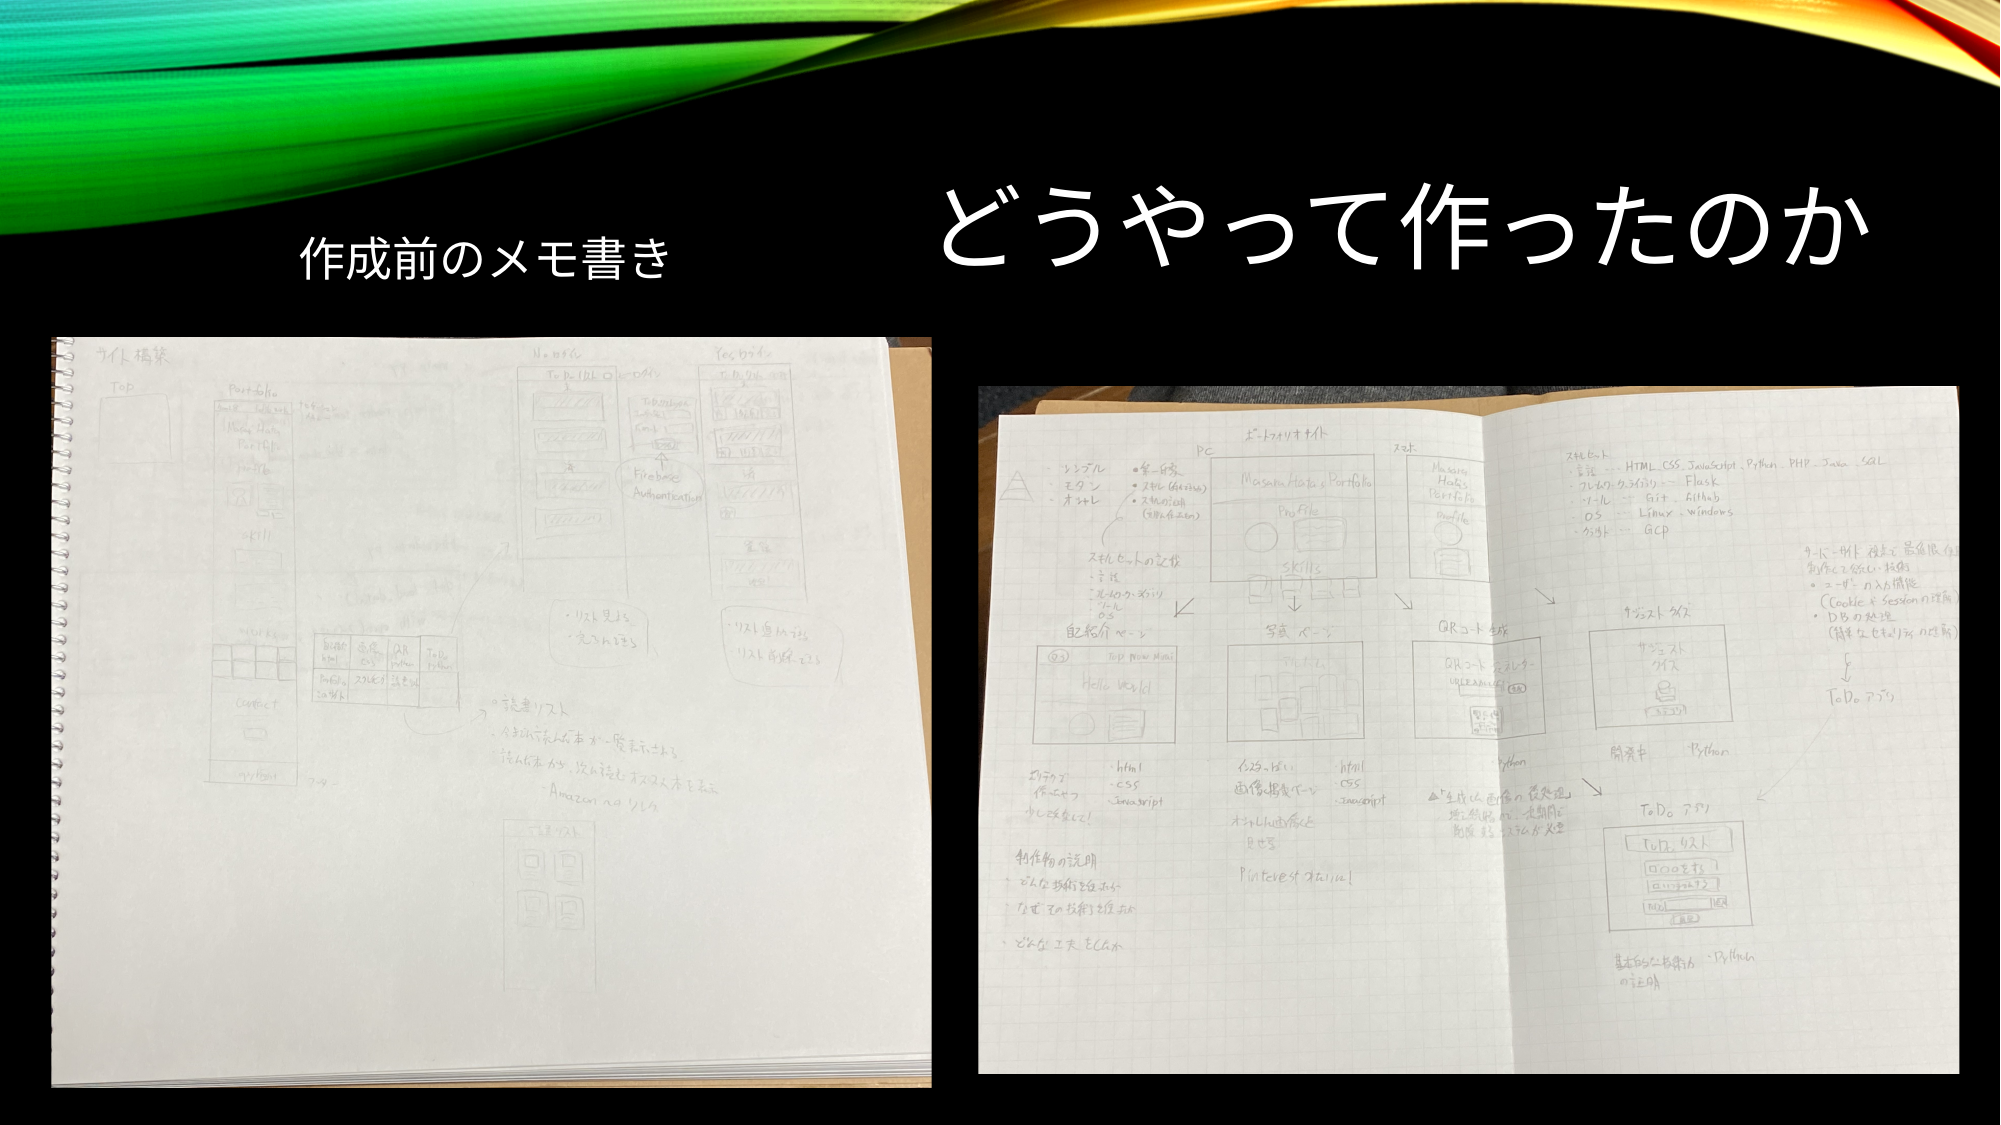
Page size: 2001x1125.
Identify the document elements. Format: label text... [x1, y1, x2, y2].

picture [51, 337, 932, 1088]
picture [0, 0, 2000, 237]
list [977, 385, 1960, 1074]
title どうやって作ったのか [884, 125, 1888, 338]
text_box 作成前のメモ書き [283, 205, 700, 318]
